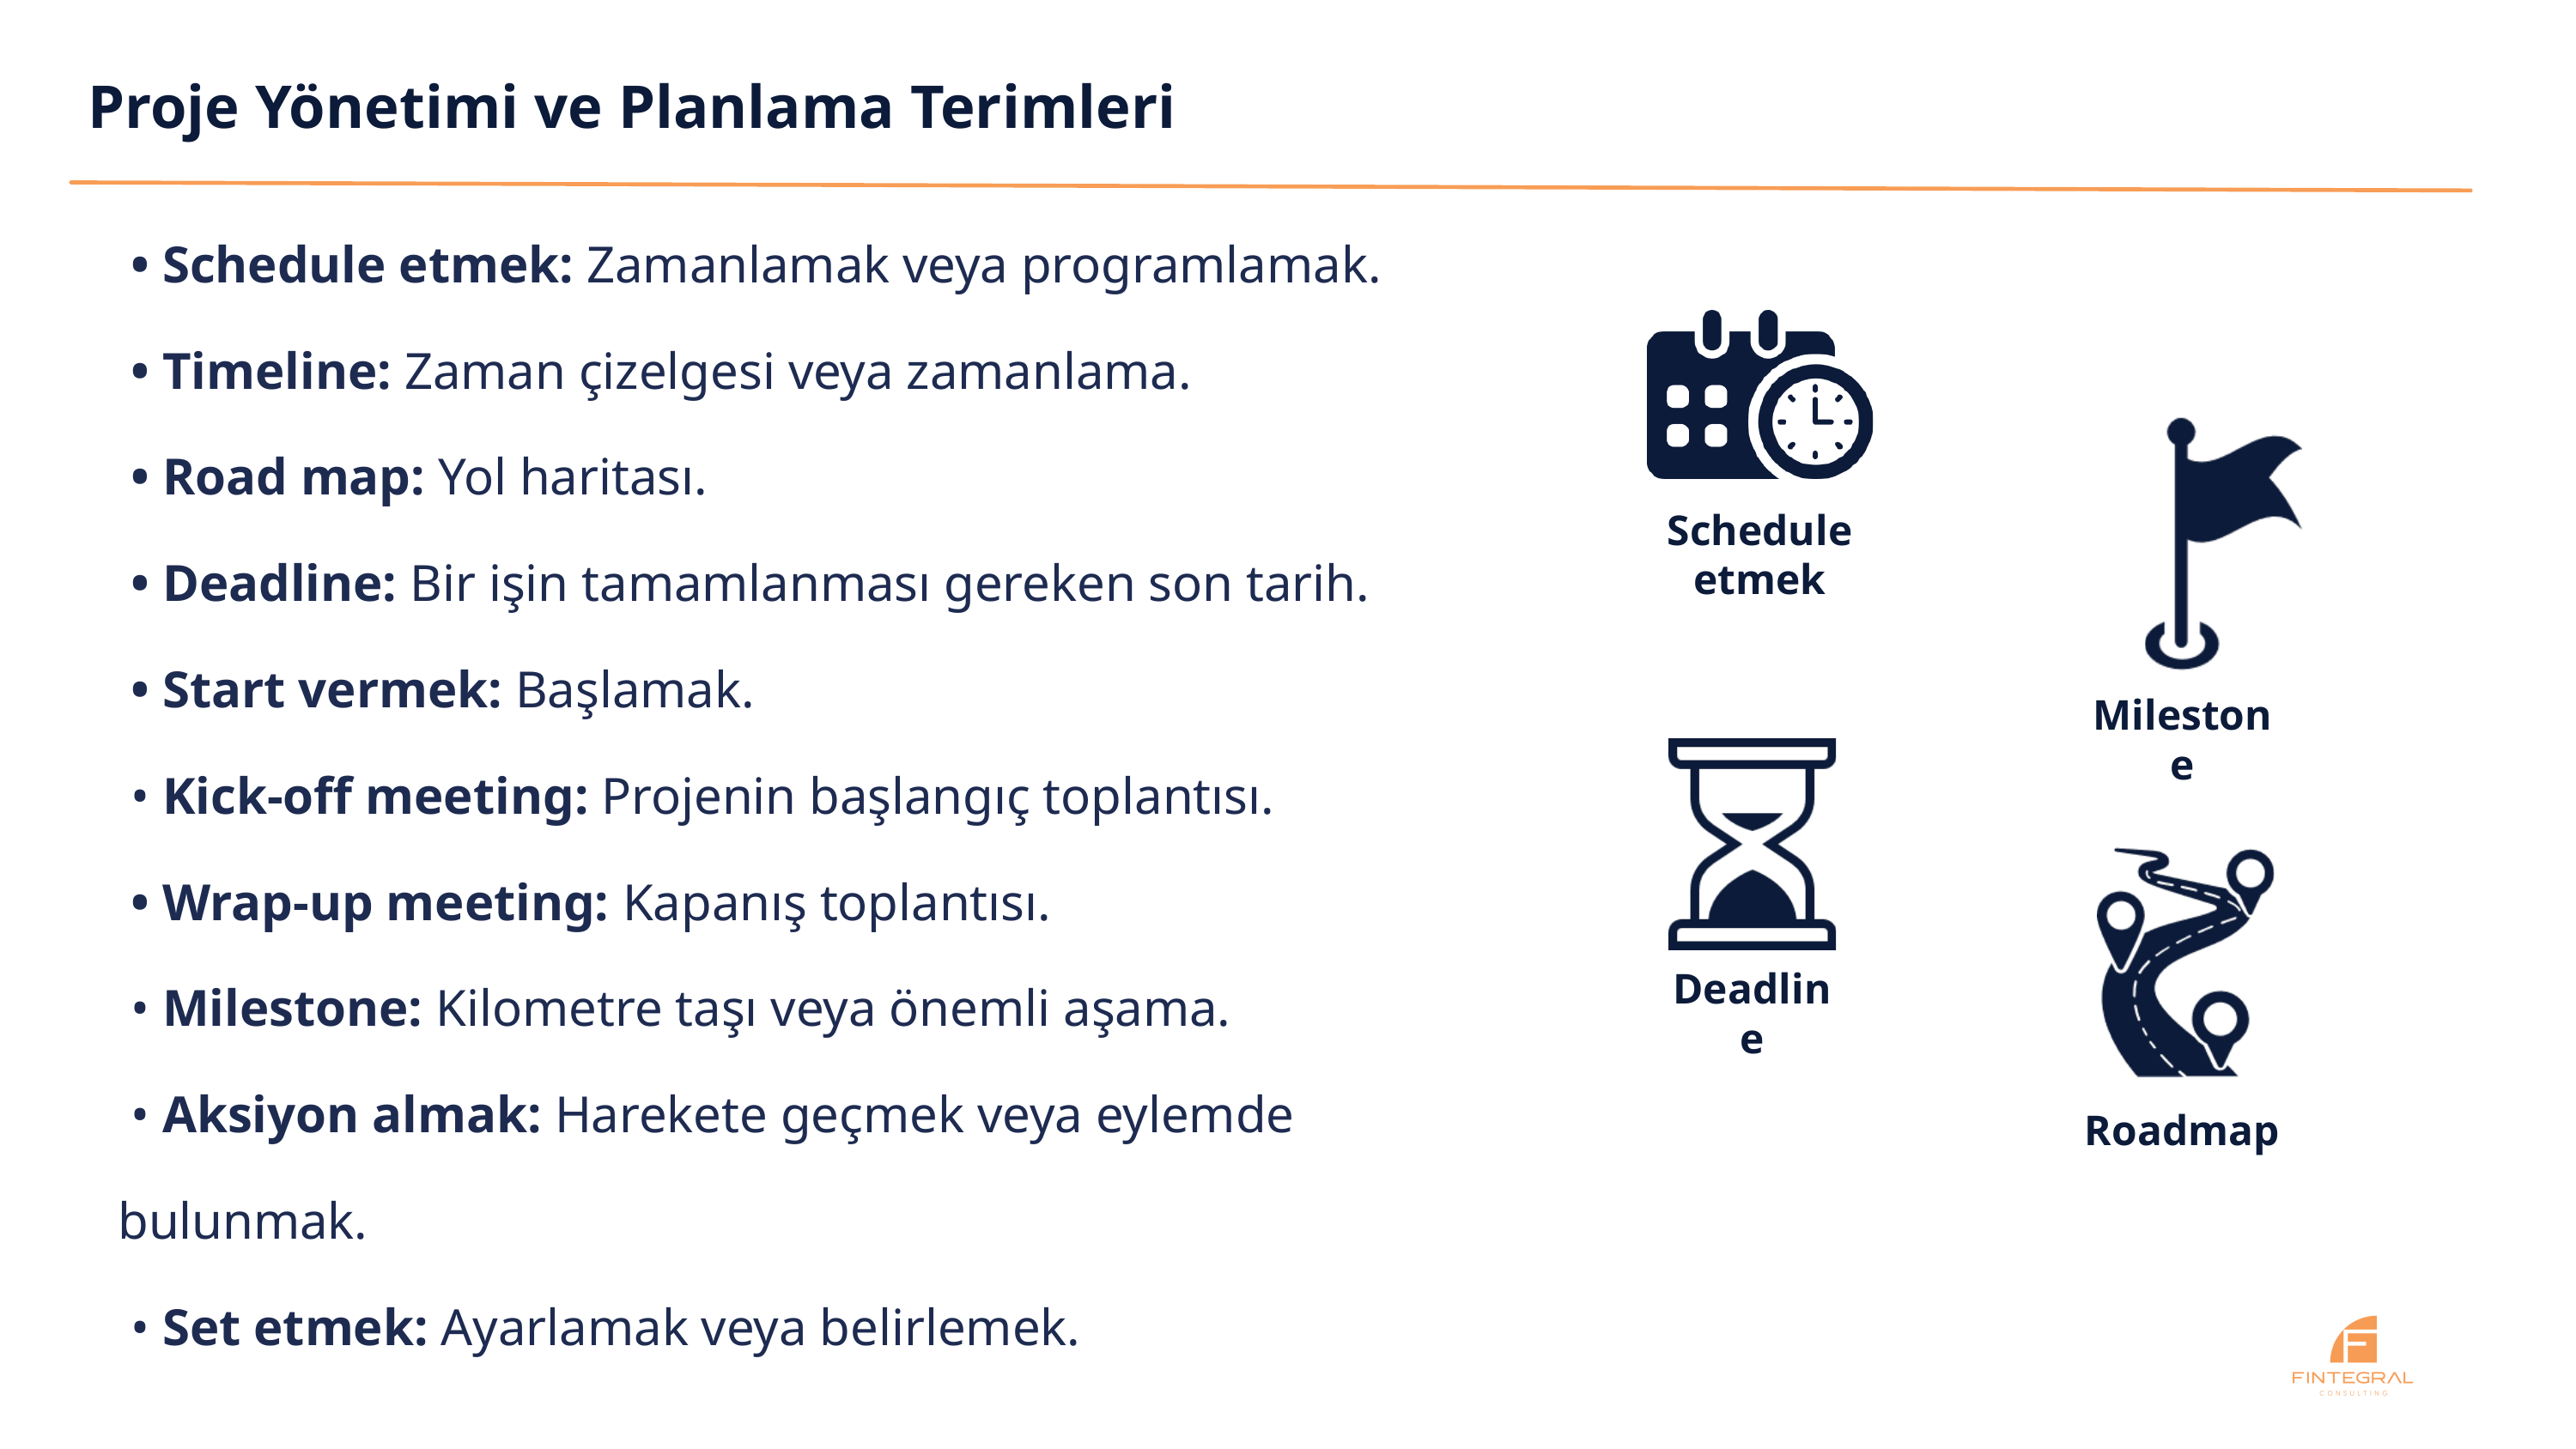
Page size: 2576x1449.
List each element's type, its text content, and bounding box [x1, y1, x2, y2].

text_box [1668, 738, 1837, 950]
text_box Milestone [2081, 688, 2284, 788]
text_box • Schedule etmek: Zamanlamak veya programlamak. • Timeline: Zaman çizelgesi veya zamanlama. • Road map: Yol haritası. • Deadline: Bir işin tamamlanması gereken son tarih. • Start vermek: Başlamak. • Kick-off meeting: Projenin başlangıç toplantısı. • Wrap-up meeting: Kapanış toplantısı. • Milestone: Kilometre taşı veya önemli aşama. • Aksiyon almak: Harekete geçmek veya eylemde bulunmak. • Set etmek: Ayarlamak veya belirlemek. [118, 186, 1464, 1355]
text_box [1646, 310, 1874, 479]
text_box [2274, 1303, 2432, 1429]
text_box Schedule etmek [1610, 504, 1911, 603]
text_box [2145, 408, 2302, 670]
text_box Deadline [1663, 962, 1841, 1062]
text_box Roadmap [2081, 1104, 2284, 1154]
text_box [2097, 846, 2275, 1077]
text_box Proje Yönetimi ve Planlama Terimleri [88, 69, 2454, 140]
